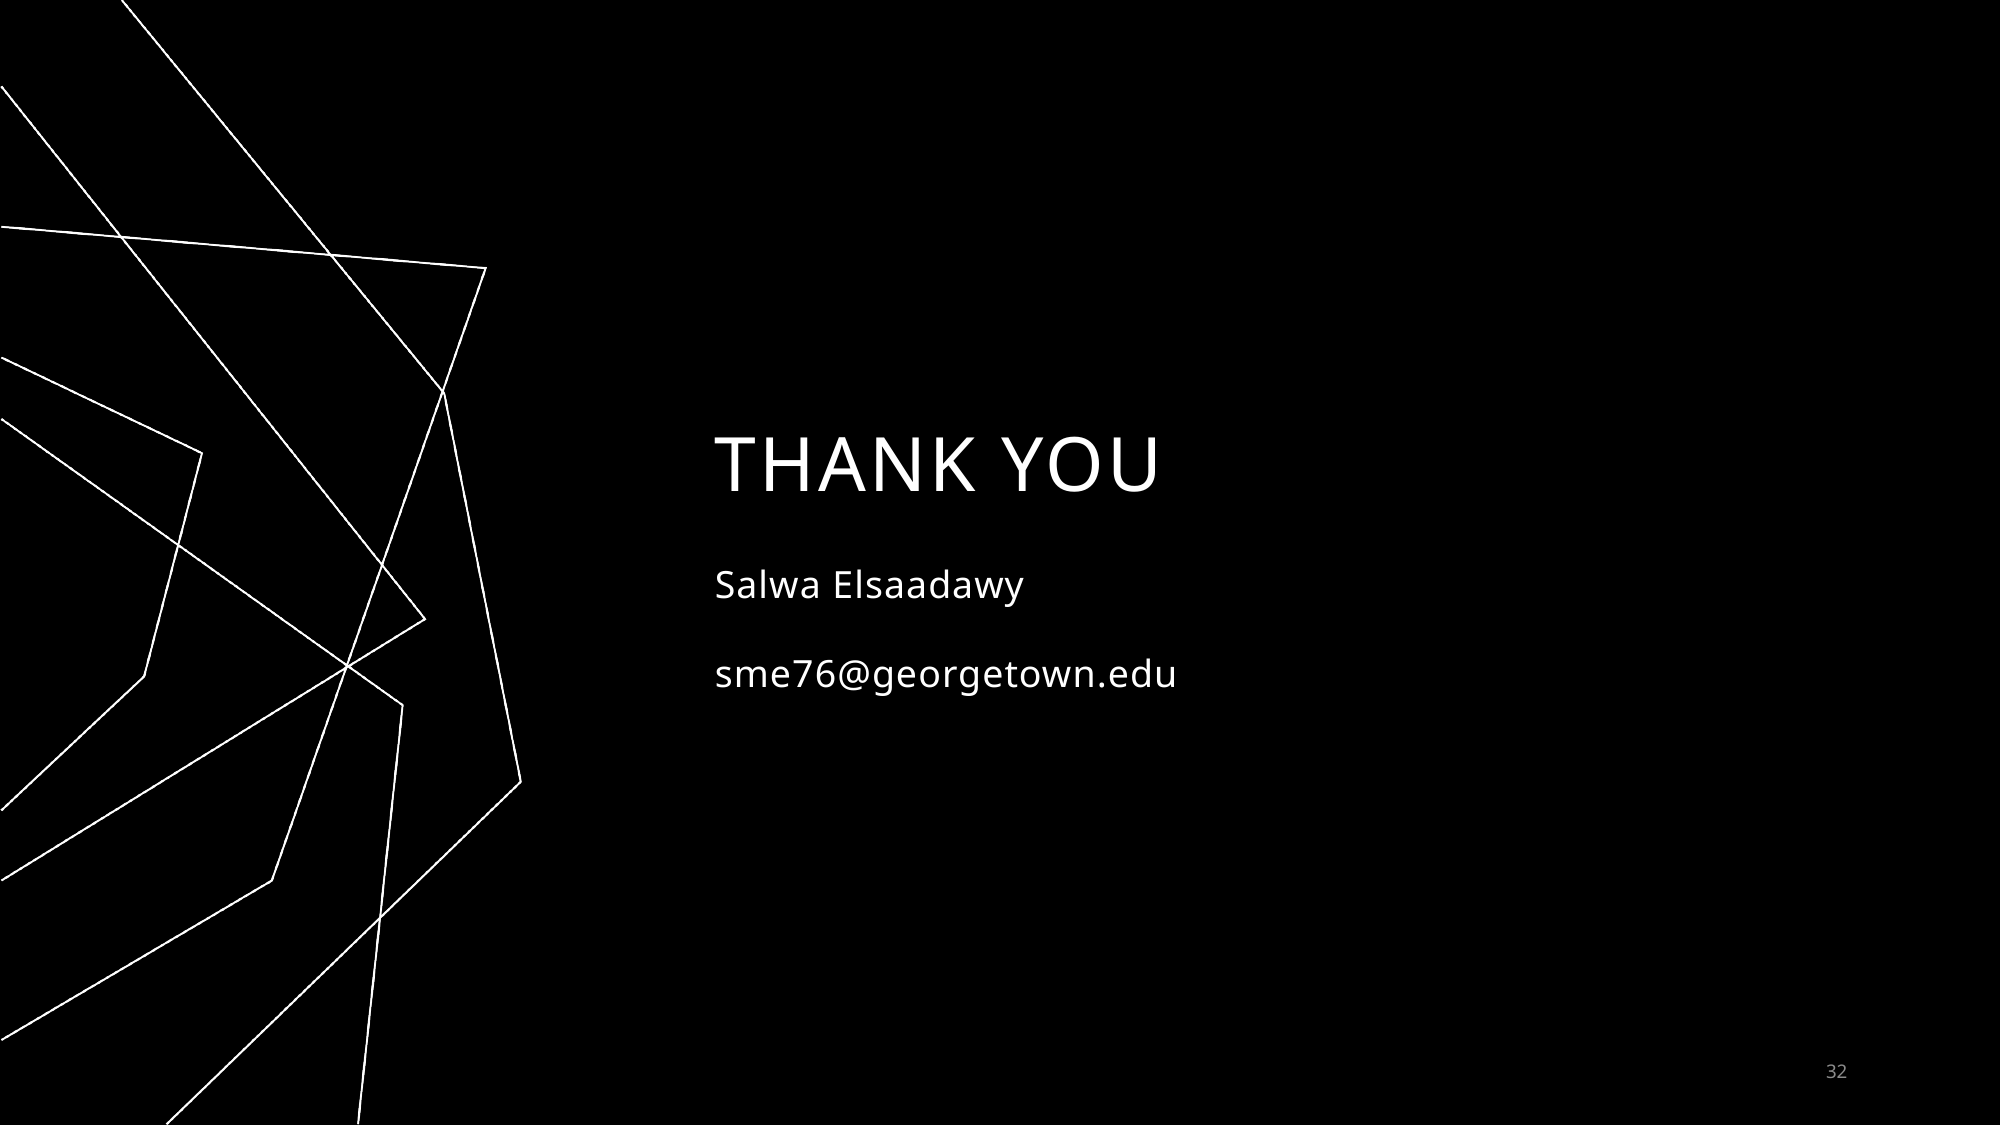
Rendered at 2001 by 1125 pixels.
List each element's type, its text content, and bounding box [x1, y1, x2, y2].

subtitle Salwa Elsaadawy sme76@georgetown.edu [699, 531, 1386, 999]
picture [0, 0, 522, 1125]
title THANK YOU [699, 265, 1386, 516]
slide_number 32 [1571, 1042, 1863, 1103]
